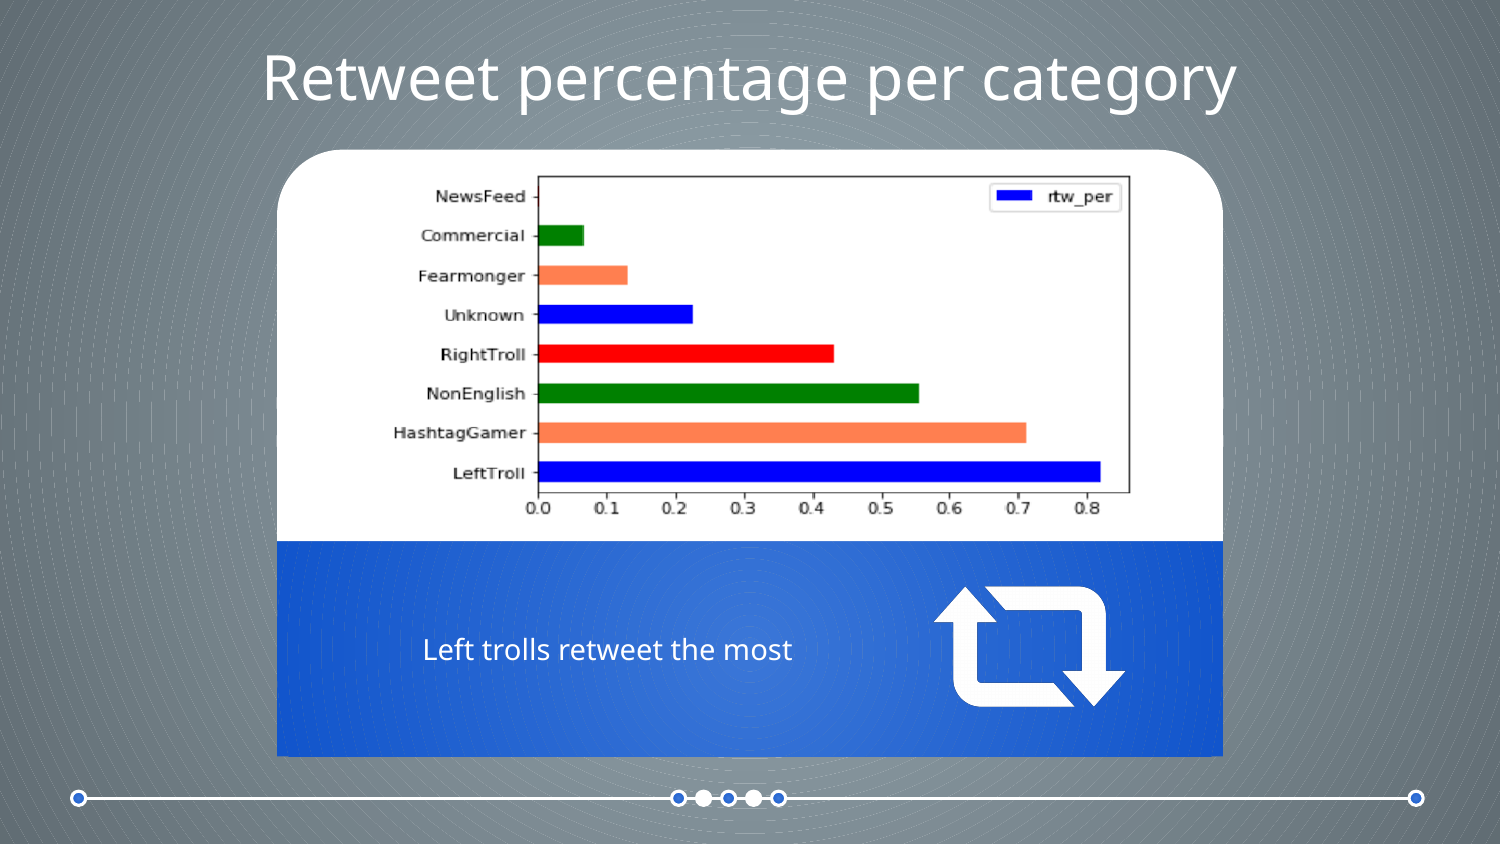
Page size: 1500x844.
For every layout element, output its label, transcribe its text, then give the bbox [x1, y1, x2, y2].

text_box [746, 791, 761, 797]
text_box [1409, 791, 1424, 802]
text_box Retweet percentage per category [74, 23, 1426, 115]
text_box [721, 791, 736, 797]
text_box [671, 791, 686, 797]
picture [276, 149, 1224, 542]
text_box [696, 791, 711, 797]
text_box [277, 551, 1223, 757]
text_box [71, 791, 86, 806]
text_box [771, 791, 786, 797]
picture [933, 550, 1126, 743]
text_box Left trolls retweet the most [315, 584, 908, 713]
